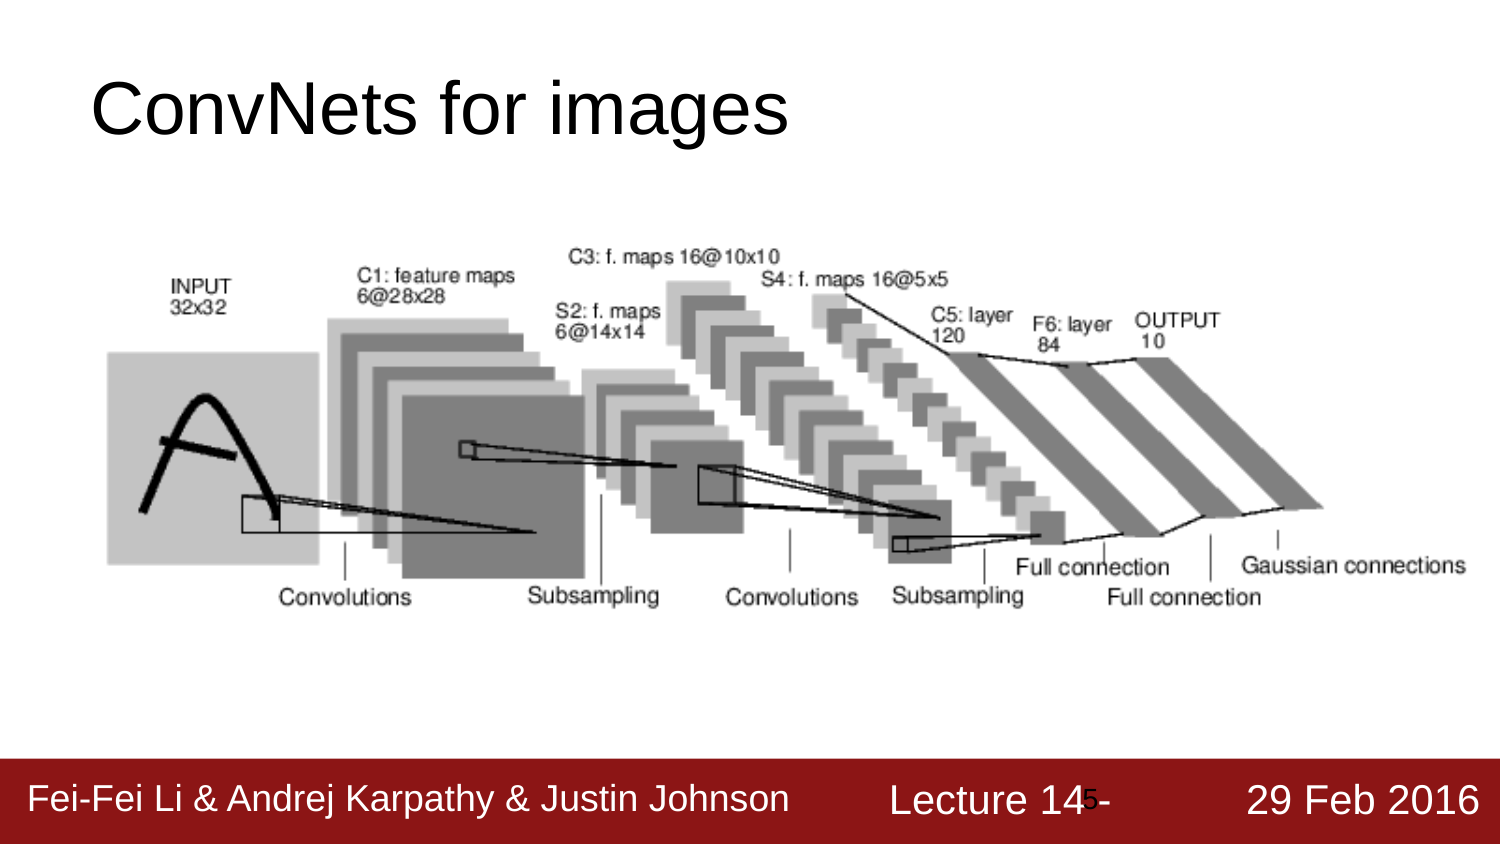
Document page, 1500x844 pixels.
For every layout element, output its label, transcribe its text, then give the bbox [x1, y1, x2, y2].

picture [65, 234, 1485, 626]
slide_number ‹#› [1067, 765, 1206, 830]
title ConvNets for images [75, 33, 1425, 175]
